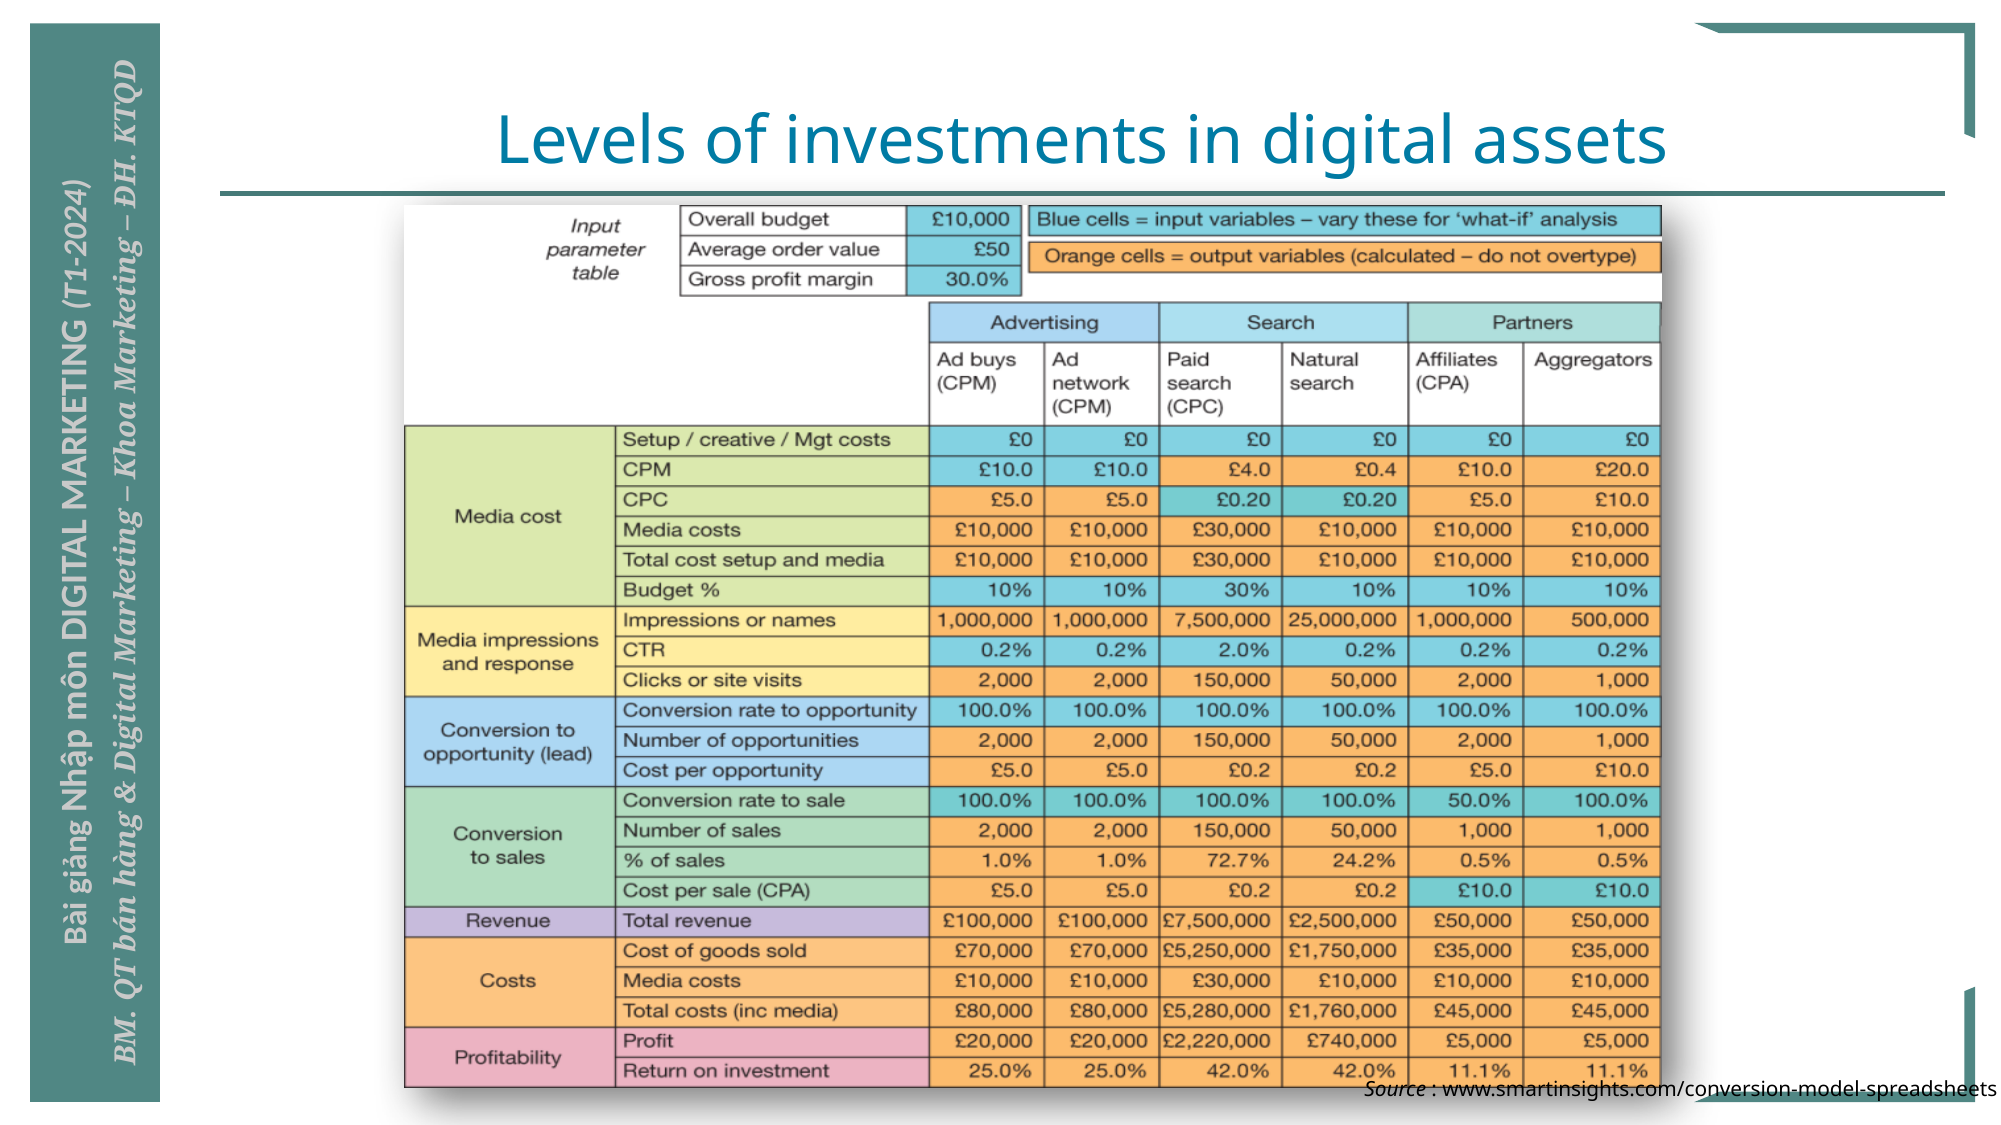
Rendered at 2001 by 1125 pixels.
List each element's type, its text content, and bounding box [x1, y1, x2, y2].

text_box Source : www.smartinsights.com/conversion-model-spreadsheets [1349, 1067, 2000, 1108]
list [404, 205, 1662, 1088]
title Levels of investments in digital assets [220, 55, 1946, 229]
